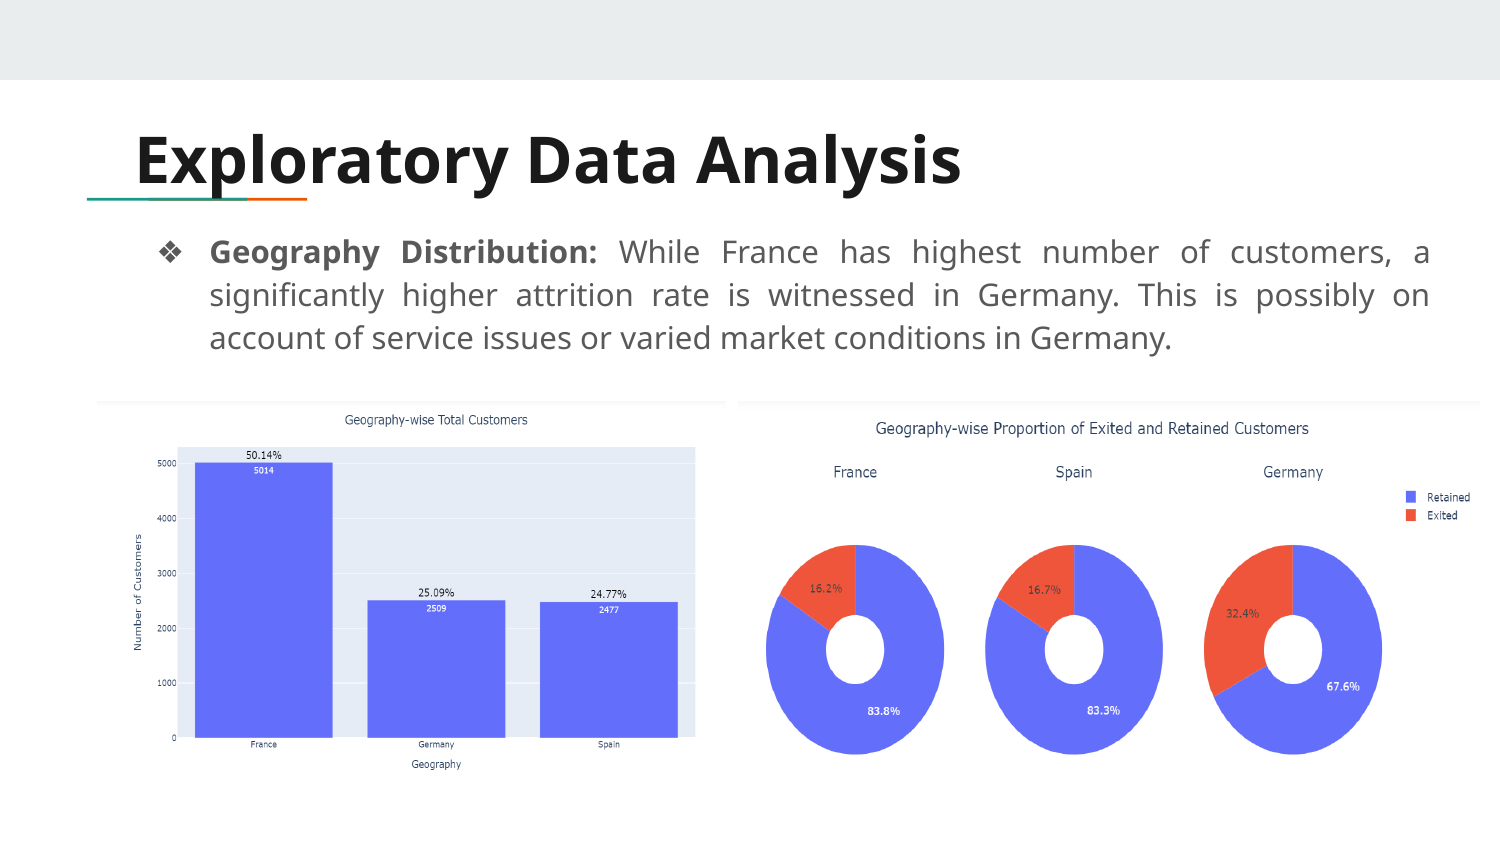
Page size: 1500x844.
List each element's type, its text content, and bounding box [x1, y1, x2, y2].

list Geography Distribution: While France has highest number of customers, a significantly higher attrition rate is witnessed in Germany. This is possibly on account of service issues or varied market conditions in Germany. [119, 211, 1448, 322]
picture [97, 401, 726, 774]
title Exploratory Data Analysis [119, 103, 1381, 192]
picture [738, 401, 1480, 774]
